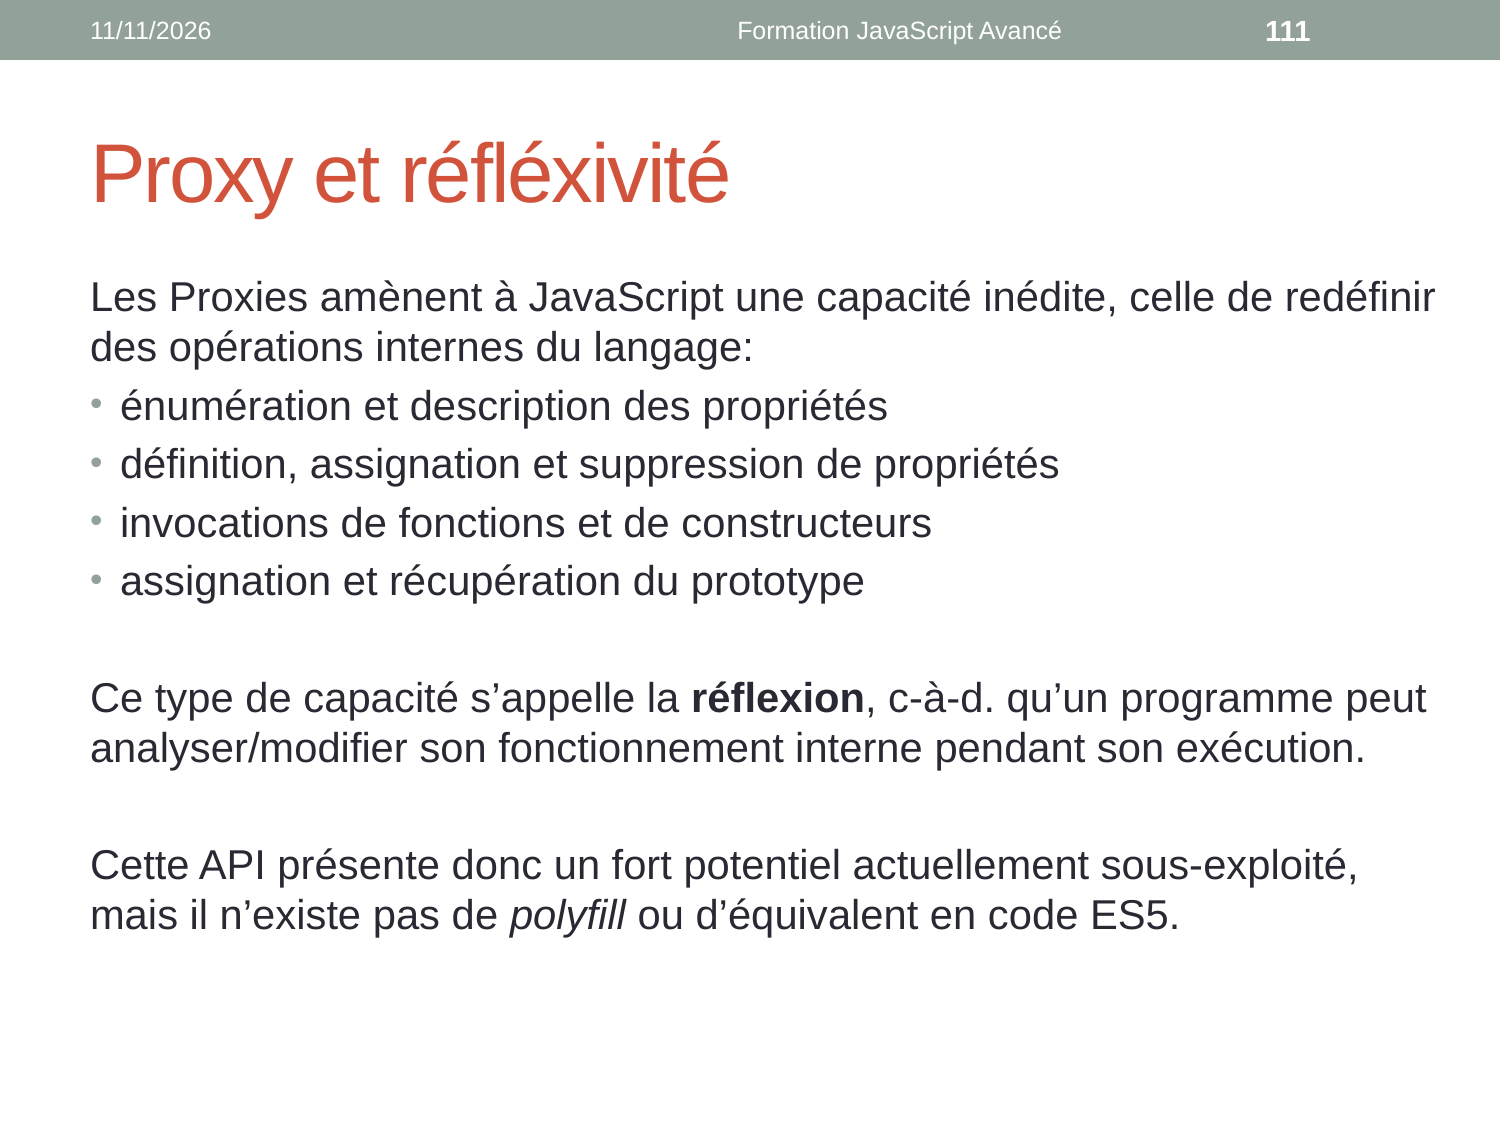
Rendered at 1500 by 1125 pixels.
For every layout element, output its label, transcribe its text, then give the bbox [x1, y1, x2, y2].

slide_number 111 [1250, 3, 1425, 57]
list Les Proxies amènent à JavaScript une capacité inédite, celle de redéfinir des opérations internes du langage: énumération et description des propriétés définition, assignation et suppression de propriétés invocations de fonctions et de constructeurs assignation et récupération du prototype Ce type de capacité s’appelle la réflexion, c-à-d. qu’un programme peut analyser/modifier son fonctionnement interne pendant son exécution. Cette API présente donc un fort potentiel actuellement sous-exploité, mais il n’existe pas de polyfill ou d’équivalent en code ES5. [75, 262, 1459, 1063]
title Proxy et réfléxivité [75, 87, 1425, 250]
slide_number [75, 3, 550, 57]
footer Formation JavaScript Avancé [562, 3, 1238, 57]
